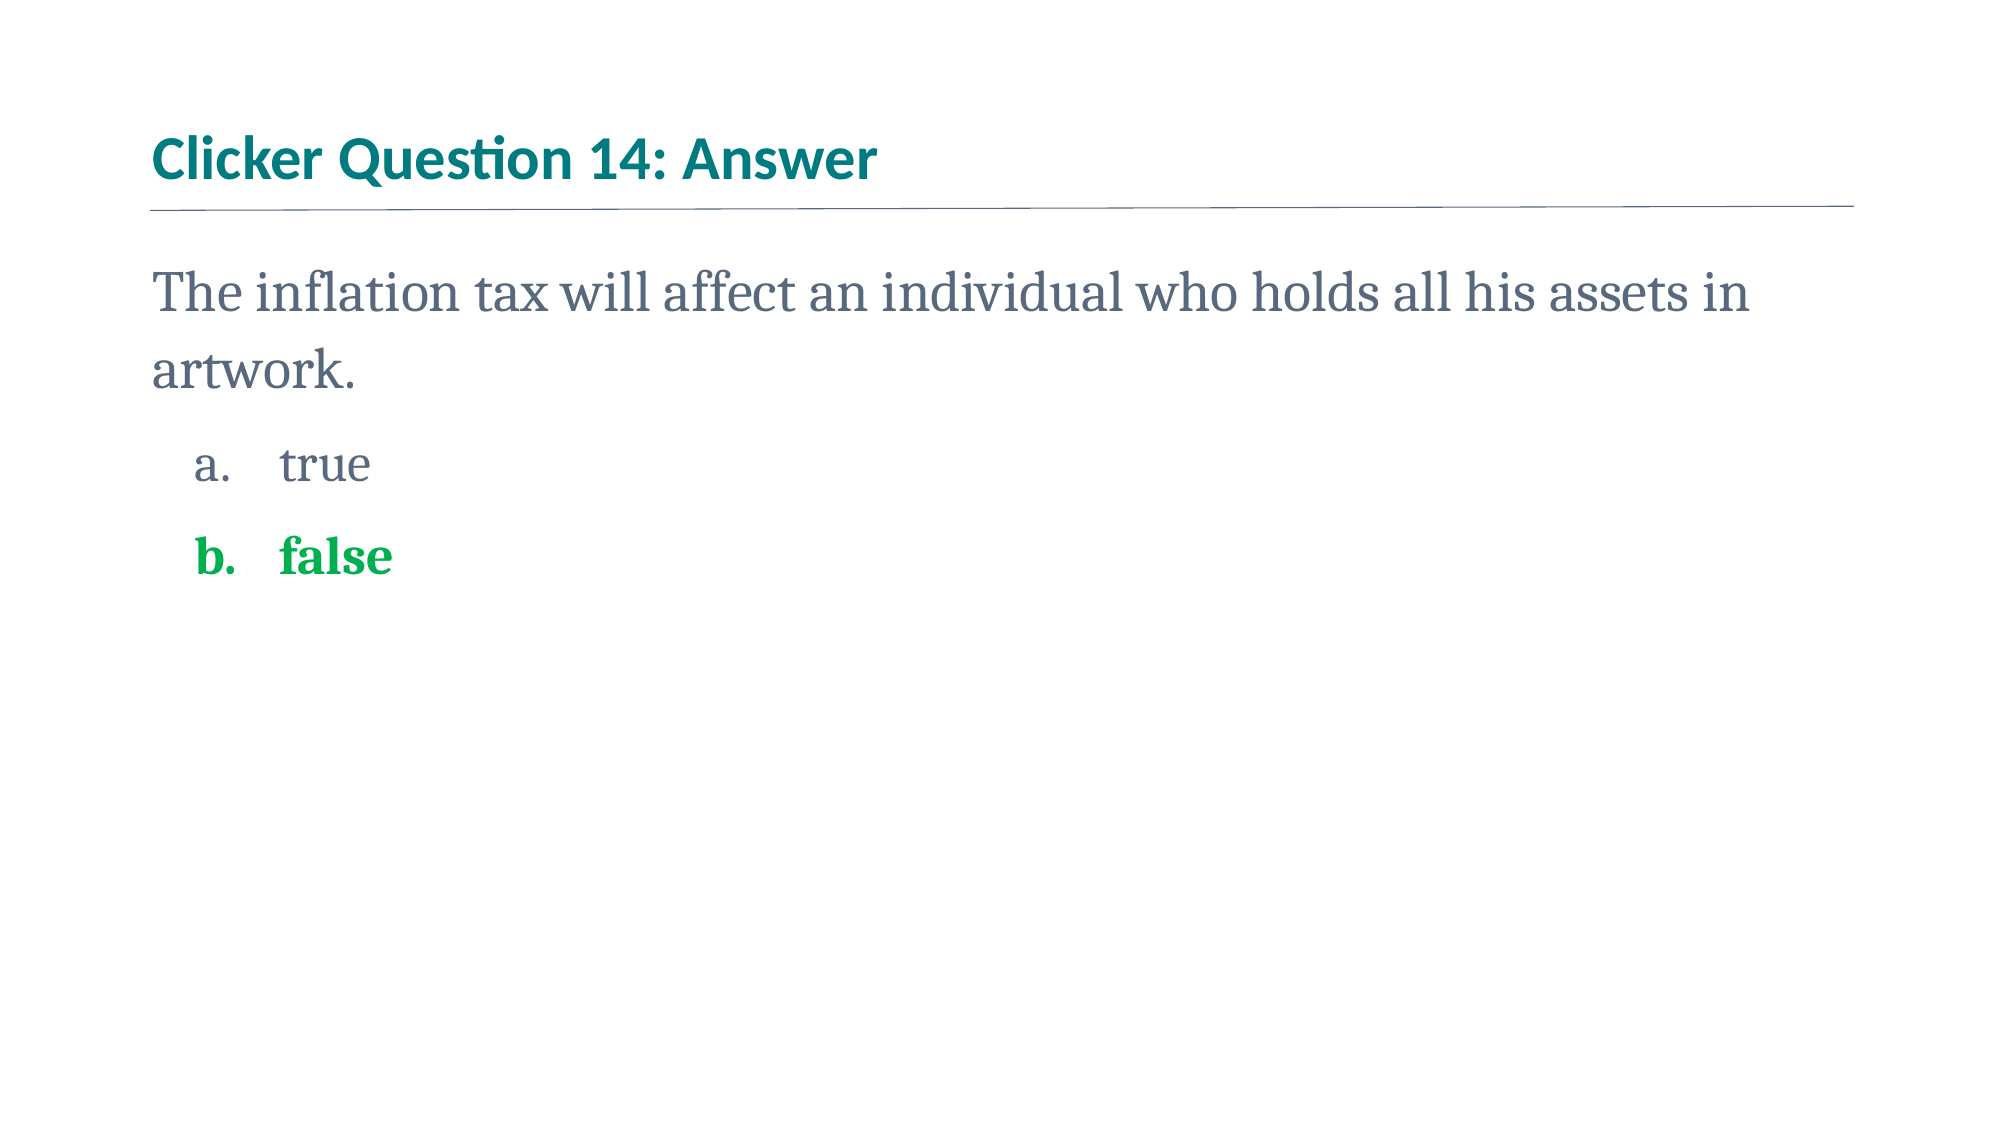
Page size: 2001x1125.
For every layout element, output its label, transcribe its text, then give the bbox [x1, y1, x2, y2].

list The inflation tax will affect an individual who holds all his assets in artwork. true false [137, 238, 1863, 1020]
title Clicker Question 14: Answer [137, 107, 1863, 211]
